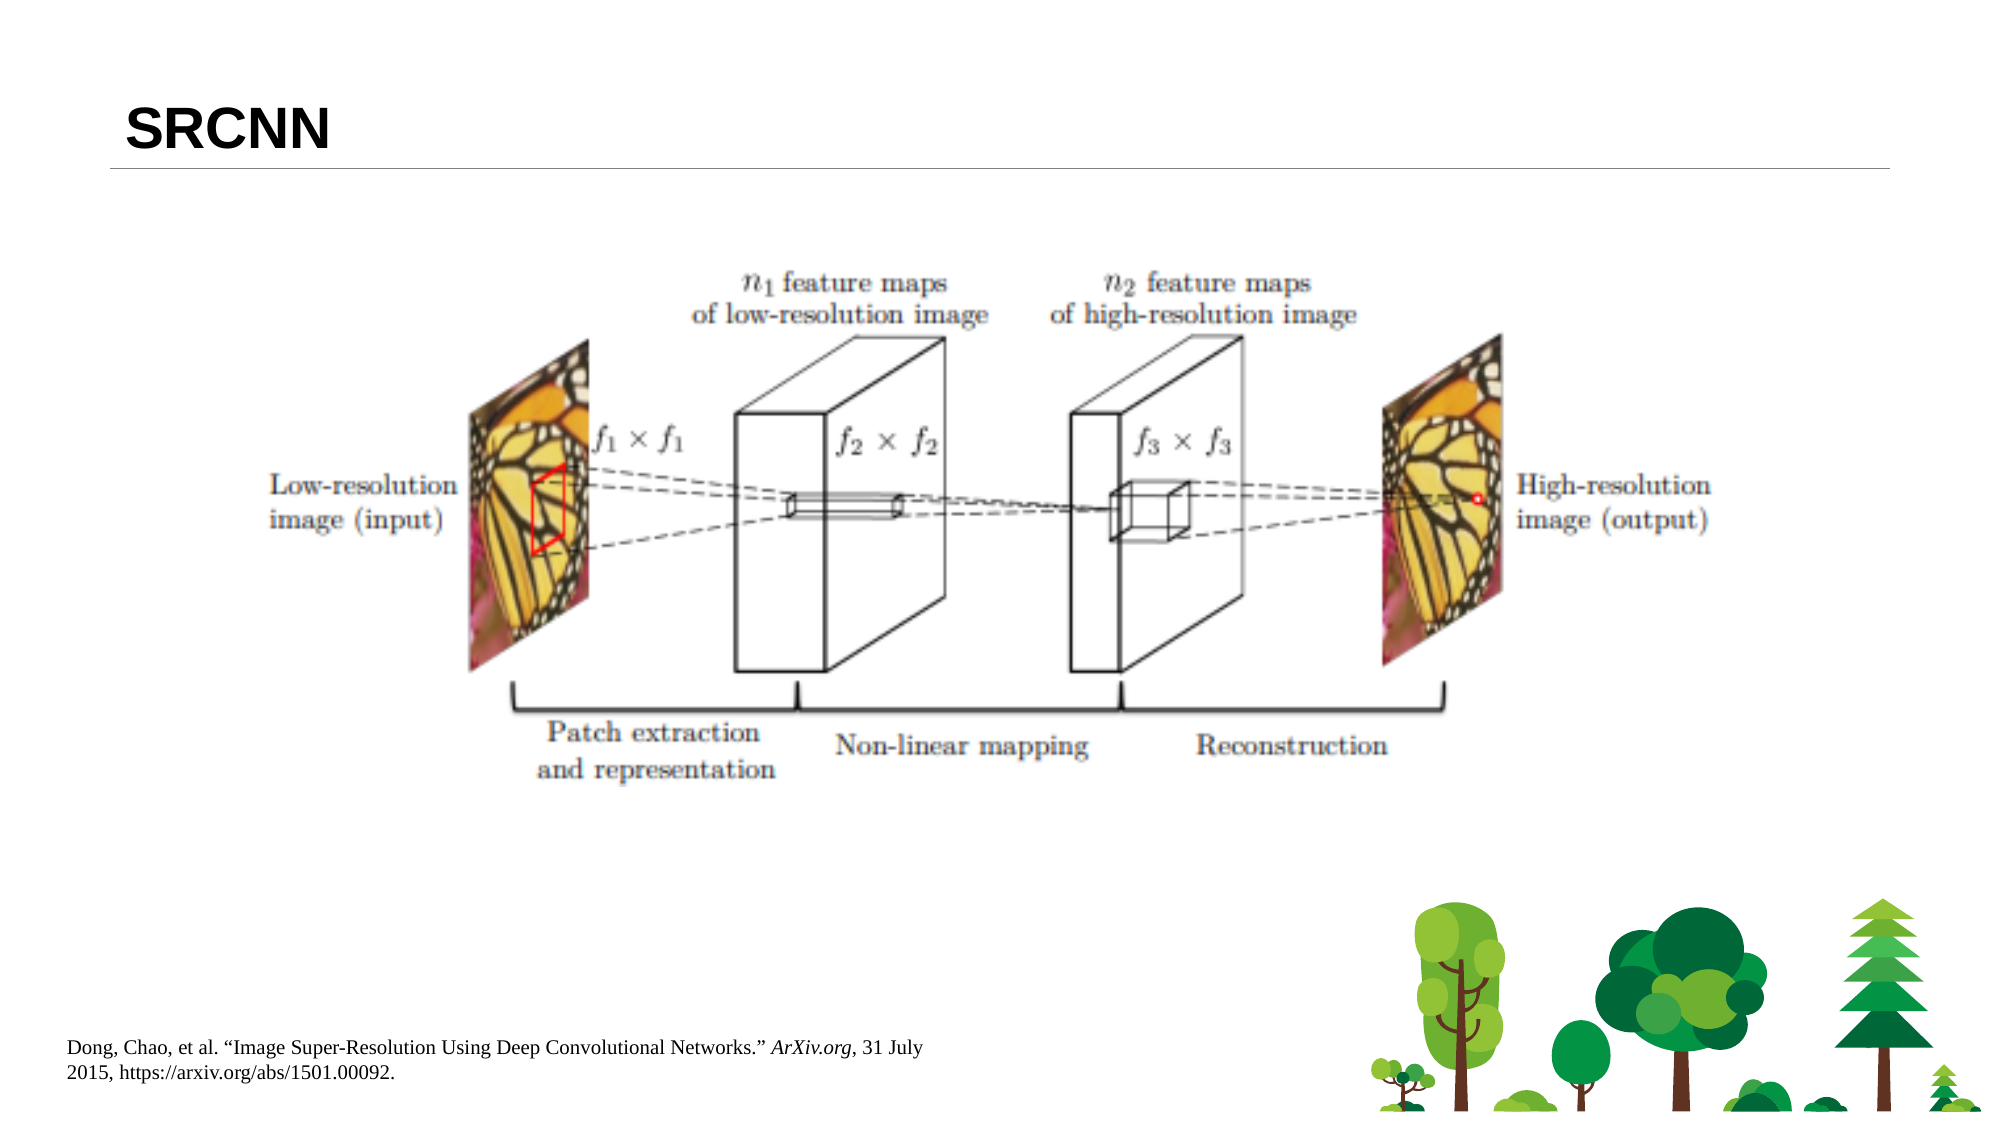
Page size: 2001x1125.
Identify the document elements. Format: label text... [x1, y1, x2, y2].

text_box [1371, 898, 1982, 1112]
text_box Dong, Chao, et al. “Image Super-Resolution Using Deep Convolutional Networks.” ArXiv.org, 31 July 2015, https://arxiv.org/abs/1501.00092. [52, 1026, 950, 1091]
picture [214, 232, 1780, 787]
title SRCNN [109, 0, 1890, 169]
